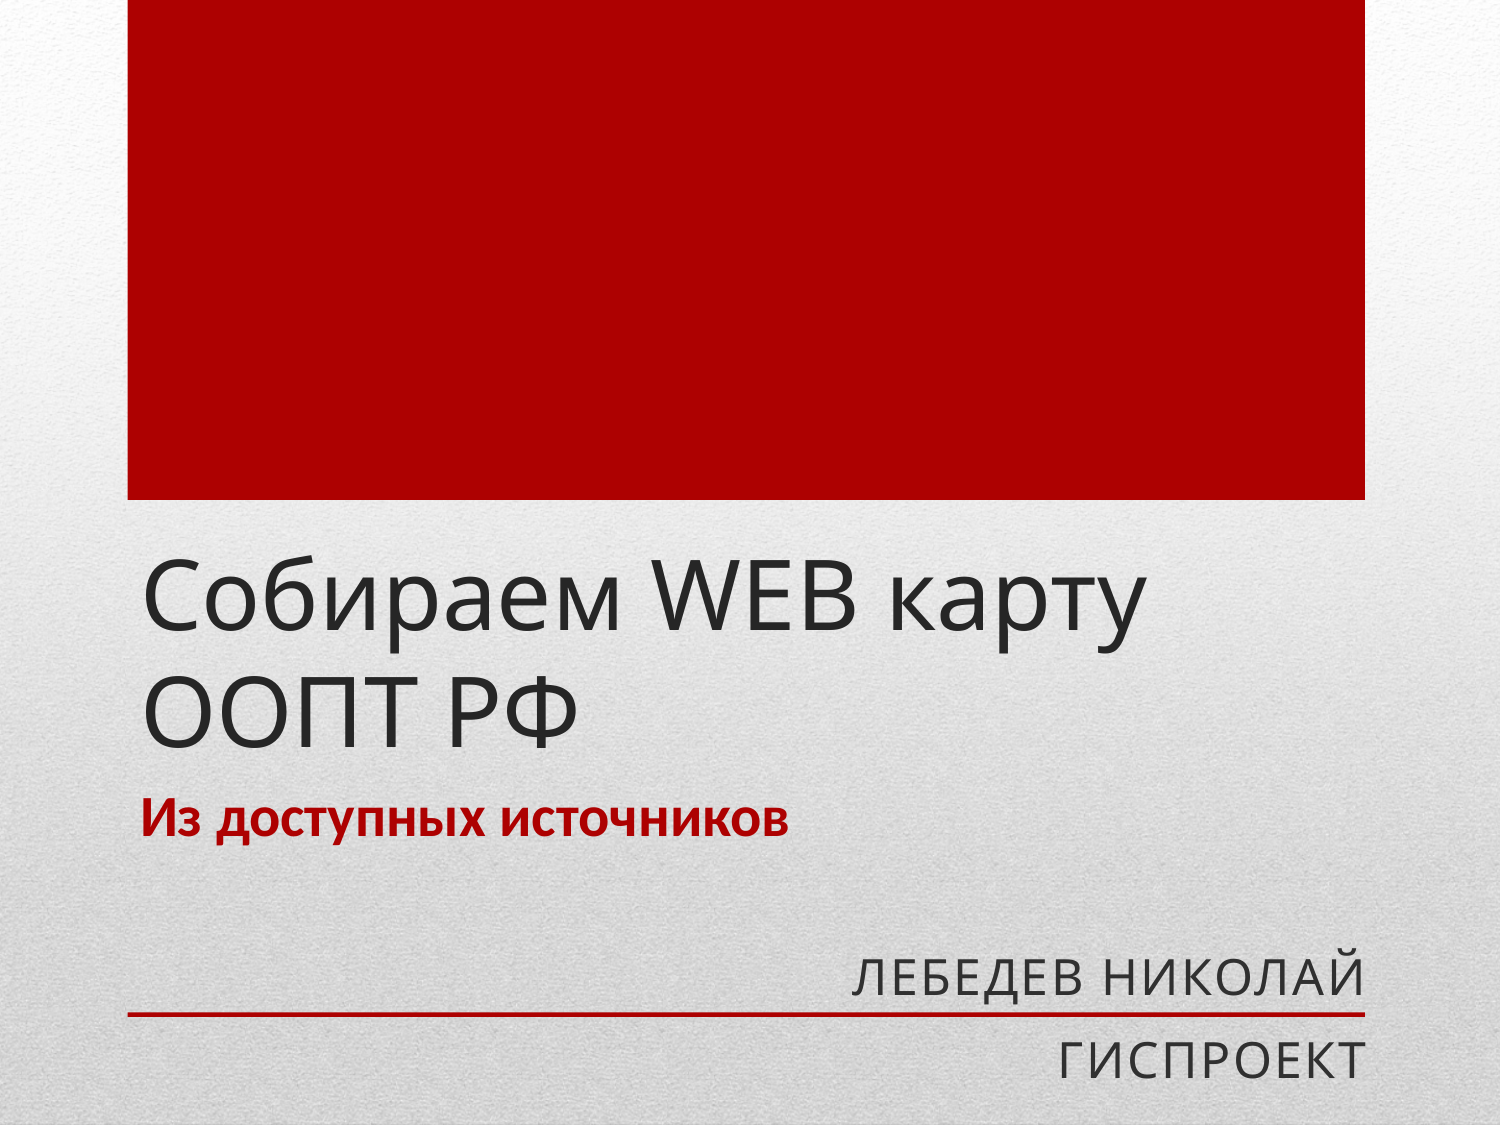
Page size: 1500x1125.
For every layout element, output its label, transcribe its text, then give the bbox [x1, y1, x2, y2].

title Собираем WEB карту ООПТ РФ [125, 525, 1363, 775]
subtitle Из доступных источников [125, 770, 1250, 921]
text_box Лебедев НИКОЛАЙ ГИСпроект [256, 938, 1382, 1088]
